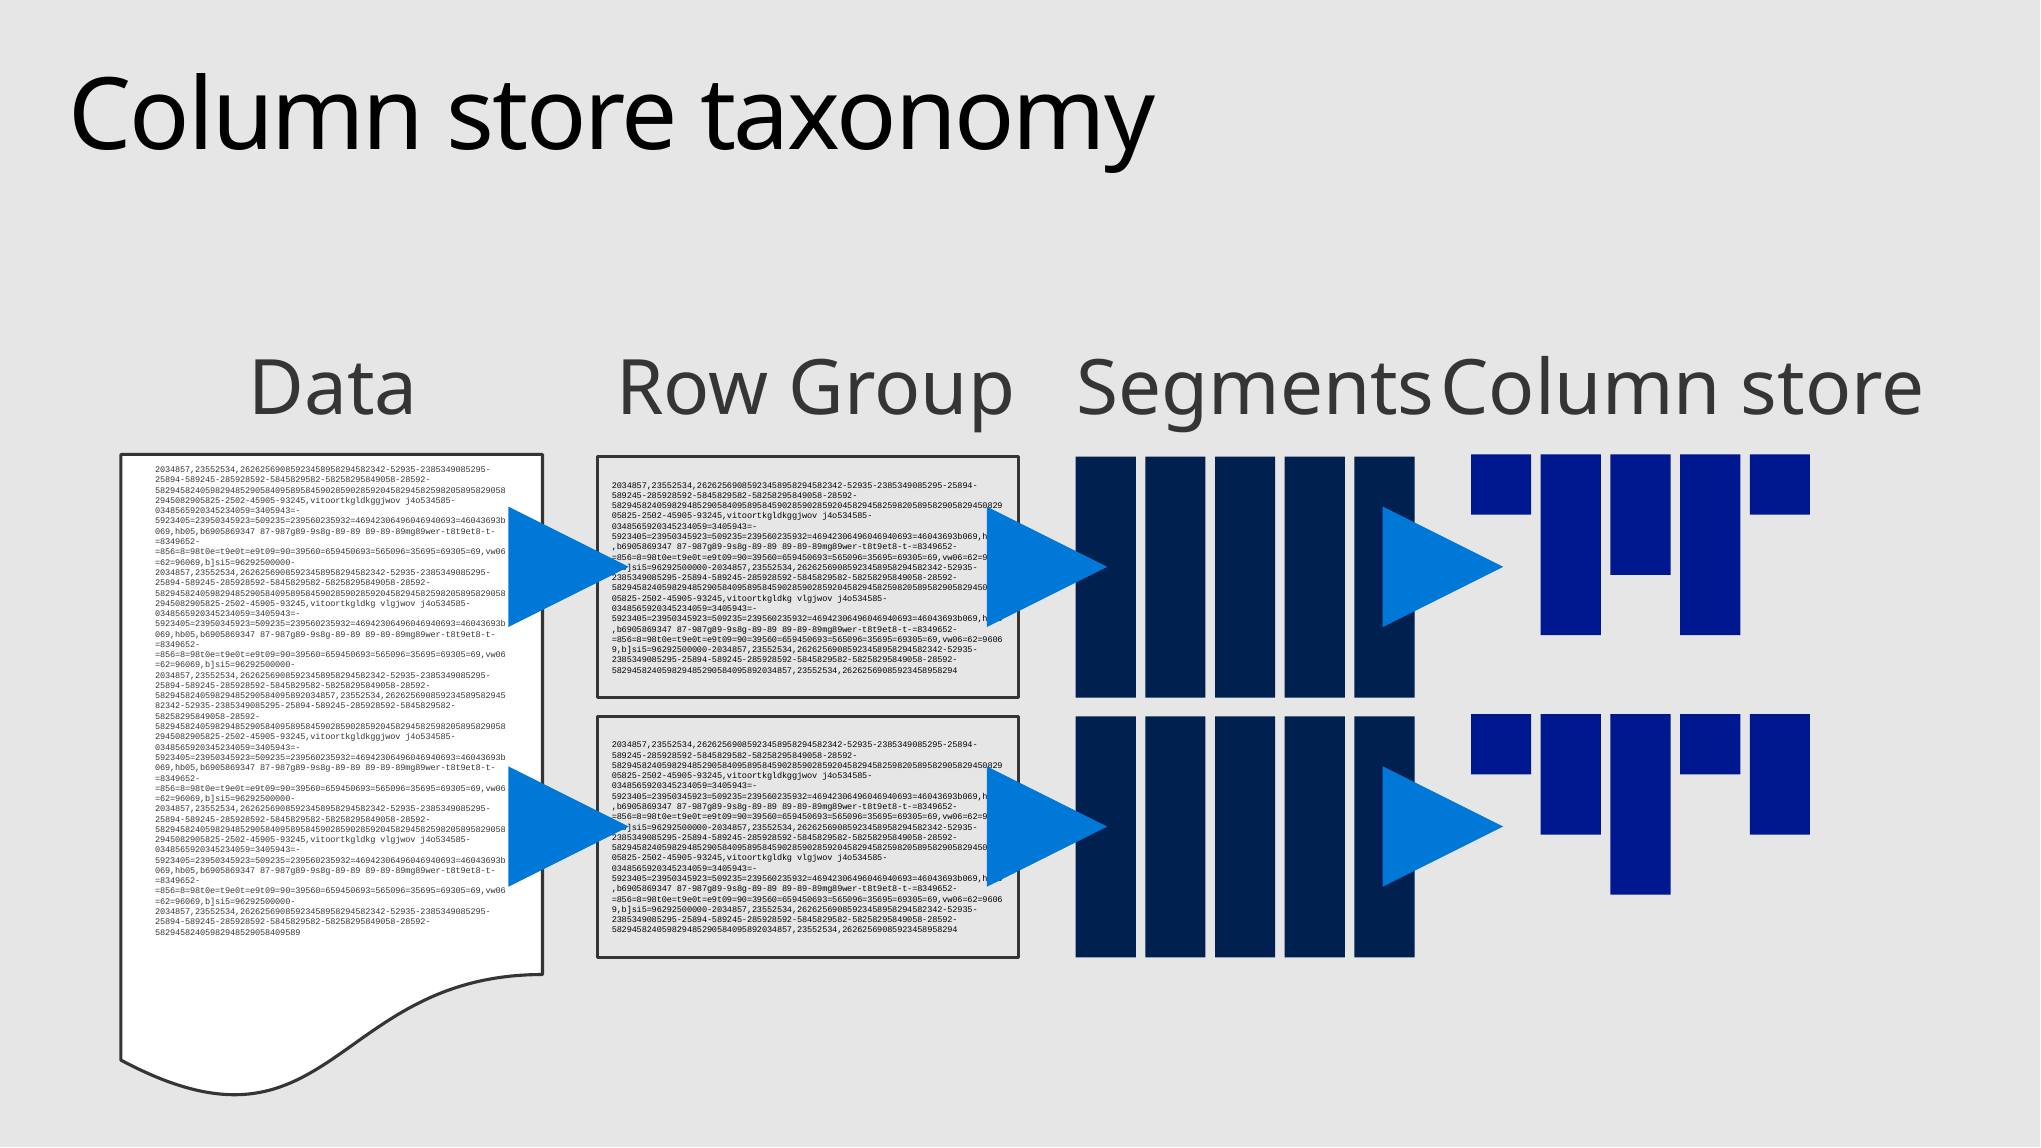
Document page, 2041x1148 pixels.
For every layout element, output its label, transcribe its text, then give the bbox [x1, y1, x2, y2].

title Column store taxonomy [45, 48, 1996, 199]
text_box 2034857,23552534,26262569085923458958294582342-52935-2385349085295-25894-589245-285928592-5845829582-58258295849058-28592-58294582405982948529058409589584590285902859204582945825982058958290582945082905825-2502-45905-93245,vitoortkgldkggjwov j4o534585-0348565920345234059=3405943=-5923405=23950345923=509235=239560235932=46942306496046940693=46043693b069,hb05,b6905869347 87-987g89-9s8g-89-89 89-89-89mg89wer-t8t9et8-t-=8349652-=856=8=98t0e=t9e0t=e9t09=90=39560=659450693=565096=35695=69305=69,vw06=62=96069,b]si5=96292500000-2034857,23552534,26262569085923458958294582342-52935-2385349085295-25894-589245-285928592-5845829582-58258295849058-28592-58294582405982948529058409589584590285902859204582945825982058958290582945082905825-2502-45905-93245,vitoortkgldkg vlgjwov j4o534585-0348565920345234059=3405943=-5923405=23950345923=509235=239560235932=46942306496046940693=46043693b069,hb05,b6905869347 87-987g89-9s8g-89-89 89-89-89mg89wer-t8t9et8-t-=8349652-=856=8=98t0e=t9e0t=e9t09=90=39560=659450693=565096=35695=69305=69,vw06=62=96069,b]si5=96292500000-2034857,23552534,26262569085923458958294582342-52935-2385349085295-25894-589245-285928592-5845829582-58258295849058-28592-582945824059829485290584095892034857,23552534,26262569085923458958294582342-52935-2385349085295-25894-589245-285928592-5845829582-58258295849058-28592-58294582405982948529058409589584590285902859204582945825982058958290582945082905825-2502-45905-93245,vitoortkgldkggjwov j4o534585-0348565920345234059=3405943=-5923405=23950345923=509235=239560235932=46942306496046940693=46043693b069,hb05,b6905869347 87-987g89-9s8g-89-89 89-89-89mg89wer-t8t9et8-t-=8349652-=856=8=98t0e=t9e0t=e9t09=90=39560=659450693=565096=35695=69305=69,vw06=62=96069,b]si5=96292500000-2034857,23552534,26262569085923458958294582342-52935-2385349085295-25894-589245-285928592-5845829582-58258295849058-28592-58294582405982948529058409589584590285902859204582945825982058958290582945082905825-2502-45905-93245,vitoortkgldkg vlgjwov j4o534585-0348565920345234059=3405943=-5923405=23950345923=509235=239560235932=46942306496046940693=46043693b069,hb05,b6905869347 87-987g89-9s8g-89-89 89-89-89mg89wer-t8t9et8-t-=8349652-=856=8=98t0e=t9e0t=e9t09=90=39560=659450693=565096=35695=69305=69,vw06=62=96069,b]si5=96292500000-2034857,23552534,26262569085923458958294582342-52935-2385349085295-25894-589245-285928592-5845829582-58258295849058-28592-58294582405982948529058409589 [140, 456, 524, 955]
text_box [1470, 453, 1532, 515]
text_box [1284, 456, 1346, 699]
text_box Data [233, 331, 433, 438]
text_box [1540, 453, 1602, 636]
text_box 2034857,23552534,26262569085923458958294582342-52935-2385349085295-25894-589245-285928592-5845829582-58258295849058-28592-58294582405982948529058409589584590285902859204582945825982058958290582945082905825-2502-45905-93245,vitoortkgldkggjwov j4o534585-0348565920345234059=3405943=-5923405=23950345923=509235=239560235932=46942306496046940693=46043693b069,hb05,b6905869347 87-987g89-9s8g-89-89 89-89-89mg89wer-t8t9et8-t-=8349652-=856=8=98t0e=t9e0t=e9t09=90=39560=659450693=565096=35695=69305=69,vw06=62=96069,b]si5=96292500000-2034857,23552534,26262569085923458958294582342-52935-2385349085295-25894-589245-285928592-5845829582-58258295849058-28592-58294582405982948529058409589584590285902859204582945825982058958290582945082905825-2502-45905-93245,vitoortkgldkg vlgjwov j4o534585-0348565920345234059=3405943=-5923405=23950345923=509235=239560235932=46942306496046940693=46043693b069,hb05,b6905869347 87-987g89-9s8g-89-89 89-89-89mg89wer-t8t9et8-t-=8349652-=856=8=98t0e=t9e0t=e9t09=90=39560=659450693=565096=35695=69305=69,vw06=62=96069,b]si5=96292500000-2034857,23552534,26262569085923458958294582342-52935-2385349085295-25894-589245-285928592-5845829582-58258295849058-28592-582945824059829485290584095892034857,23552534,26262569085923458958294 [596, 456, 1020, 699]
text_box [1381, 505, 1505, 628]
text_box [1353, 456, 1415, 699]
text_box [507, 505, 630, 628]
text_box [1214, 456, 1276, 699]
text_box [1075, 456, 1137, 699]
text_box [1749, 453, 1811, 515]
text_box 2034857,23552534,26262569085923458958294582342-52935-2385349085295-25894-589245-285928592-5845829582-58258295849058-28592-58294582405982948529058409589584590285902859204582945825982058958290582945082905825-2502-45905-93245,vitoortkgldkggjwov j4o534585-0348565920345234059=3405943=-5923405=23950345923=509235=239560235932=46942306496046940693=46043693b069,hb05,b6905869347 87-987g89-9s8g-89-89 89-89-89mg89wer-t8t9et8-t-=8349652-=856=8=98t0e=t9e0t=e9t09=90=39560=659450693=565096=35695=69305=69,vw06=62=96069,b]si5=96292500000-2034857,23552534,26262569085923458958294582342-52935-2385349085295-25894-589245-285928592-5845829582-58258295849058-28592-58294582405982948529058409589584590285902859204582945825982058958290582945082905825-2502-45905-93245,vitoortkgldkg vlgjwov j4o534585-0348565920345234059=3405943=-5923405=23950345923=509235=239560235932=46942306496046940693=46043693b069,hb05,b6905869347 87-987g89-9s8g-89-89 89-89-89mg89wer-t8t9et8-t-=8349652-=856=8=98t0e=t9e0t=e9t09=90=39560=659450693=565096=35695=69305=69,vw06=62=96069,b]si5=96292500000-2034857,23552534,26262569085923458958294582342-52935-2385349085295-25894-589245-285928592-5845829582-58258295849058-28592-582945824059829485290584095892034857,23552534,26262569085923458958294 [596, 716, 1020, 958]
text_box [1610, 713, 1671, 896]
text_box Row Group [601, 331, 1030, 438]
text_box [1144, 456, 1206, 699]
text_box [985, 505, 1109, 628]
text_box [1214, 716, 1276, 958]
text_box Column store [1426, 330, 1940, 438]
text_box [1075, 716, 1137, 958]
text_box [1470, 713, 1532, 775]
text_box [1284, 716, 1346, 958]
text_box Segments [1061, 331, 1426, 438]
text_box [1749, 713, 1811, 835]
text_box [507, 765, 630, 888]
text_box [985, 765, 1109, 888]
text_box [1144, 716, 1206, 958]
text_box [1540, 713, 1602, 835]
text_box [1353, 716, 1415, 958]
text_box [1610, 453, 1671, 576]
text_box [119, 453, 544, 1096]
text_box [1381, 765, 1505, 888]
text_box [1679, 453, 1741, 636]
text_box [1679, 713, 1741, 775]
